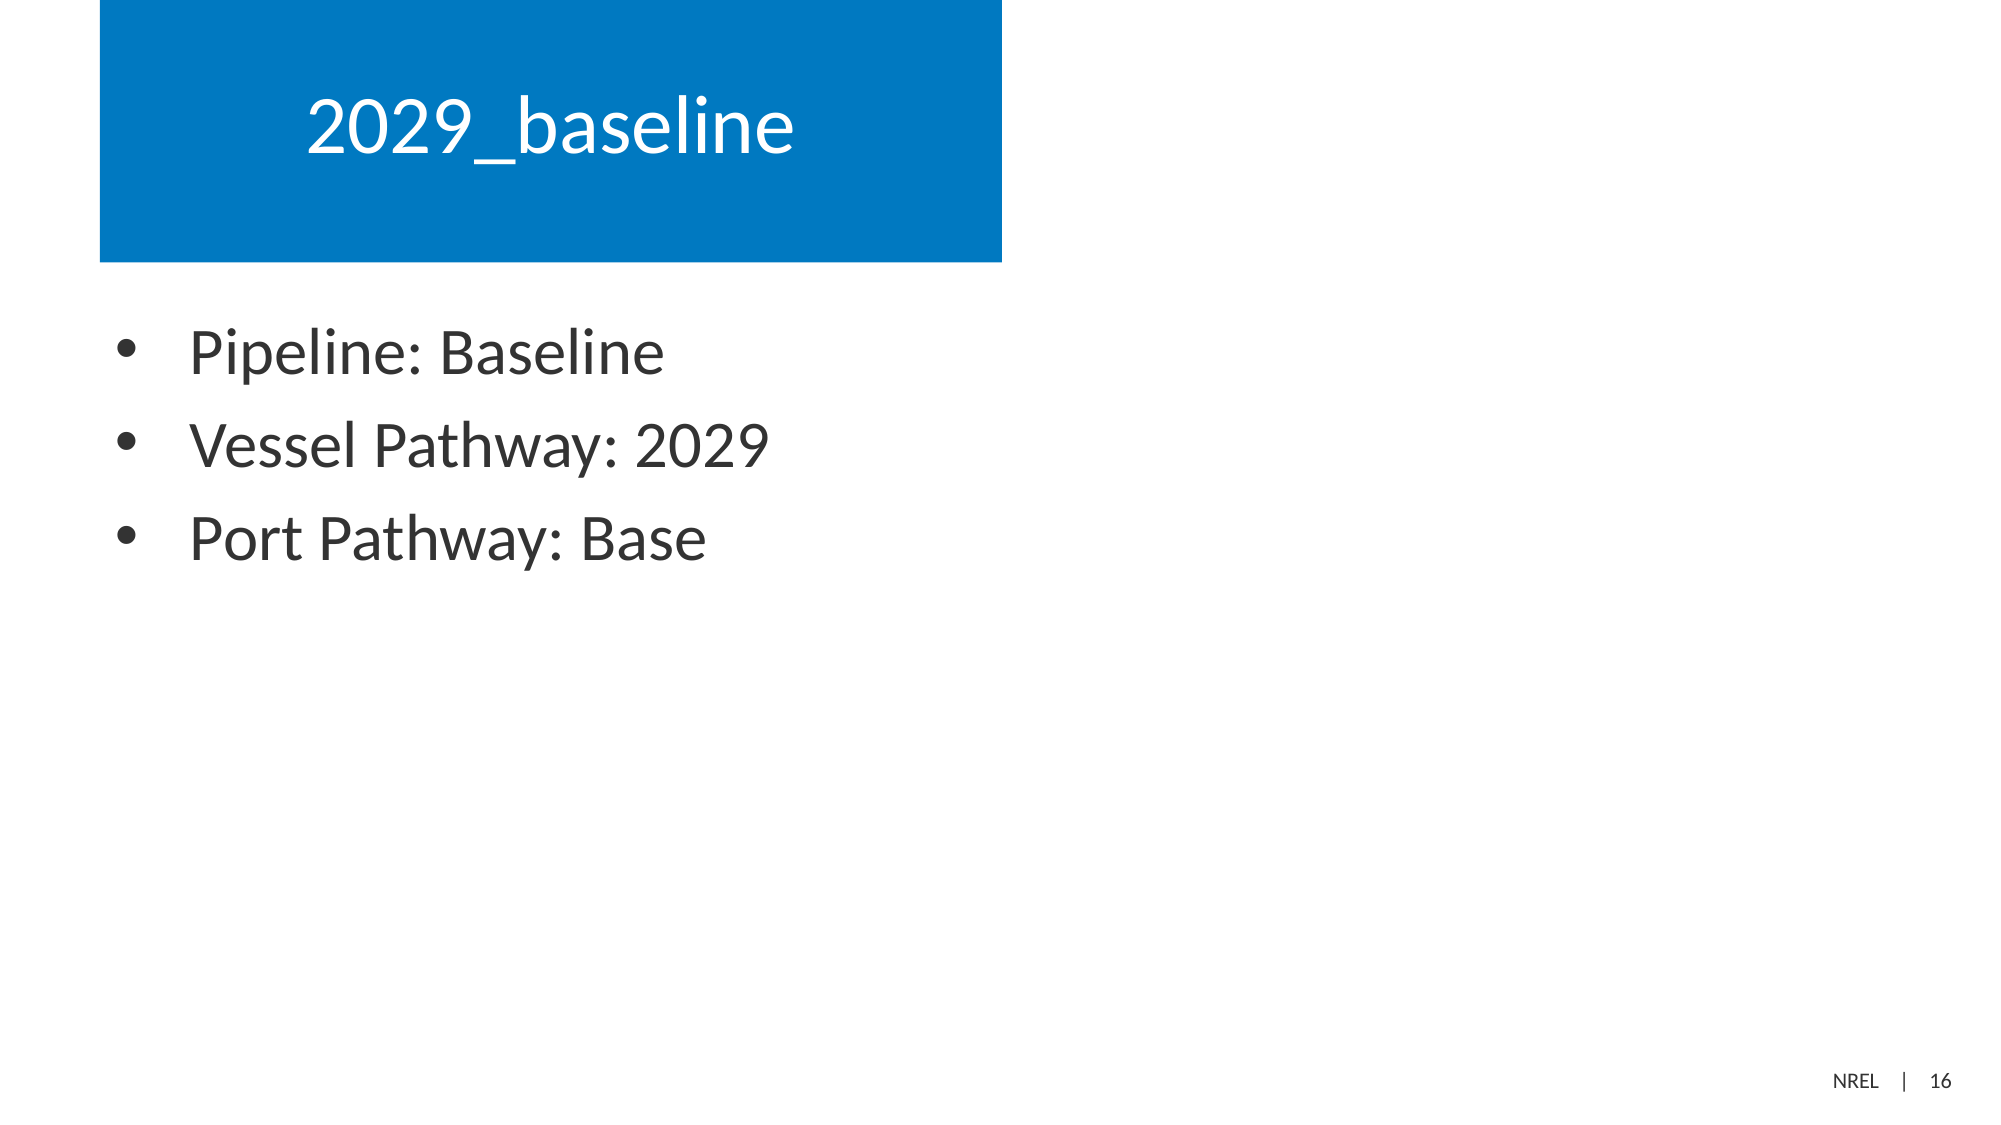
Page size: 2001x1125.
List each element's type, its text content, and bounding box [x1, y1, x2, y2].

title 2029_baseline [99, 0, 1002, 263]
list Pipeline: Baseline Vessel Pathway: 2029 Port Pathway: Base [99, 299, 1876, 1039]
